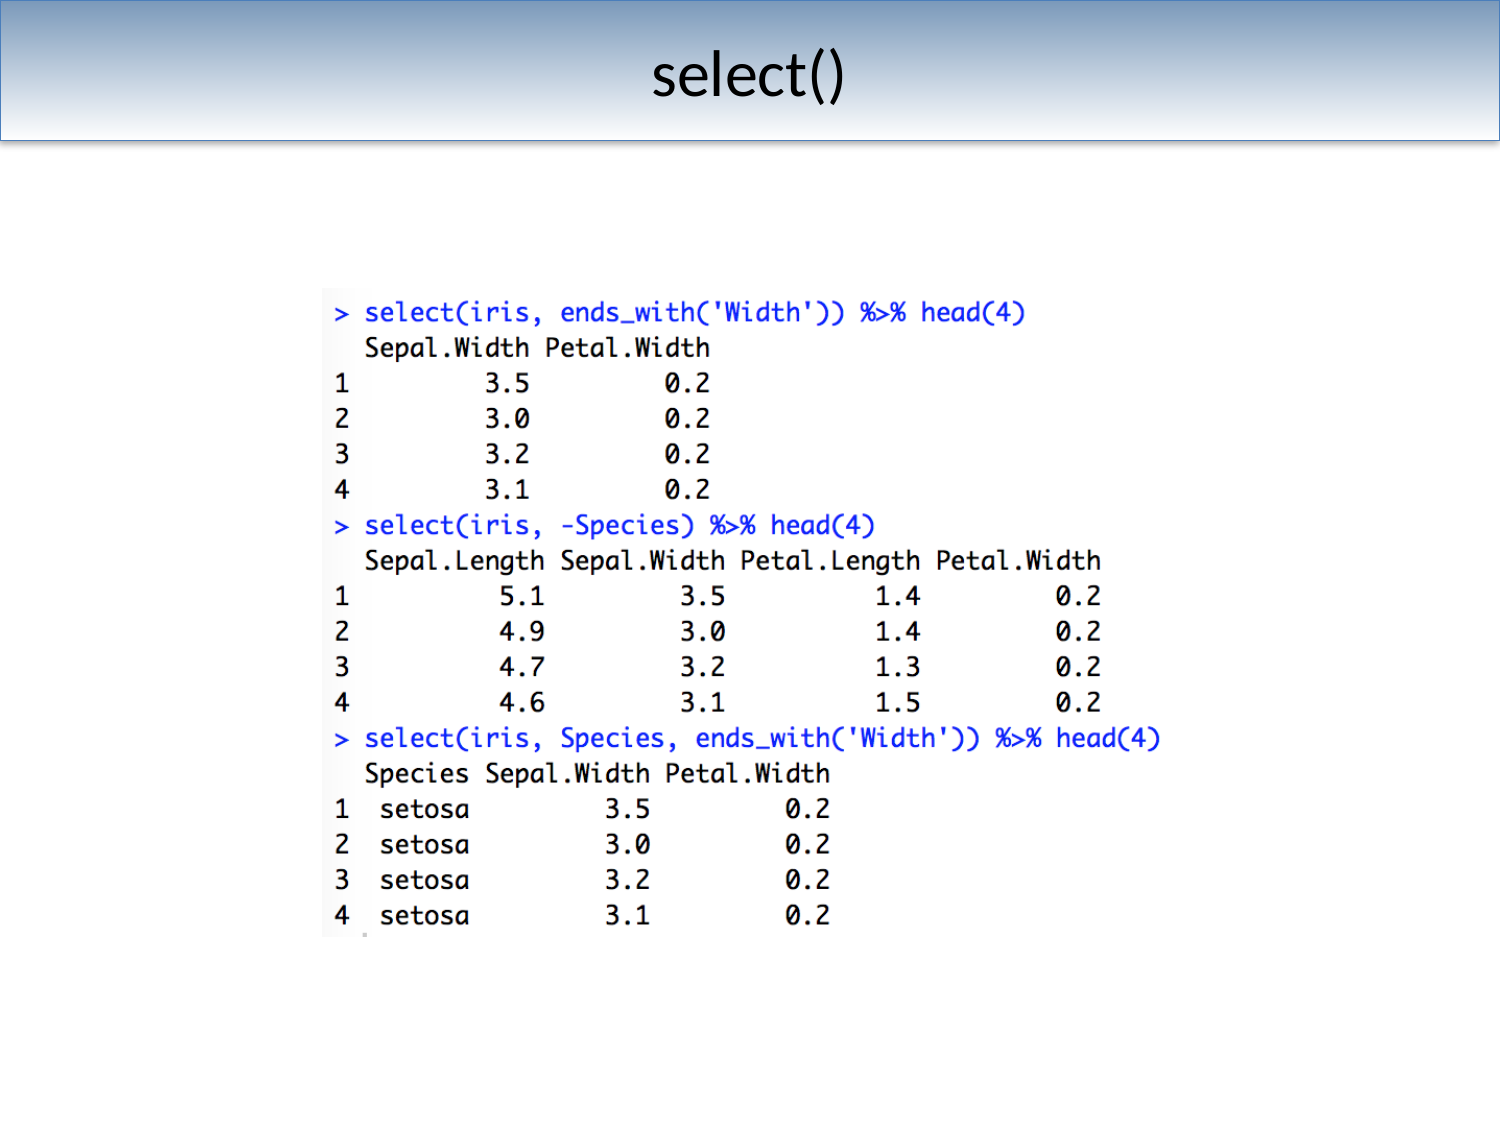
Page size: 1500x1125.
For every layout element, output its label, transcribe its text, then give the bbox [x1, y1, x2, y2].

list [322, 288, 1178, 937]
title select() [75, 22, 1425, 118]
